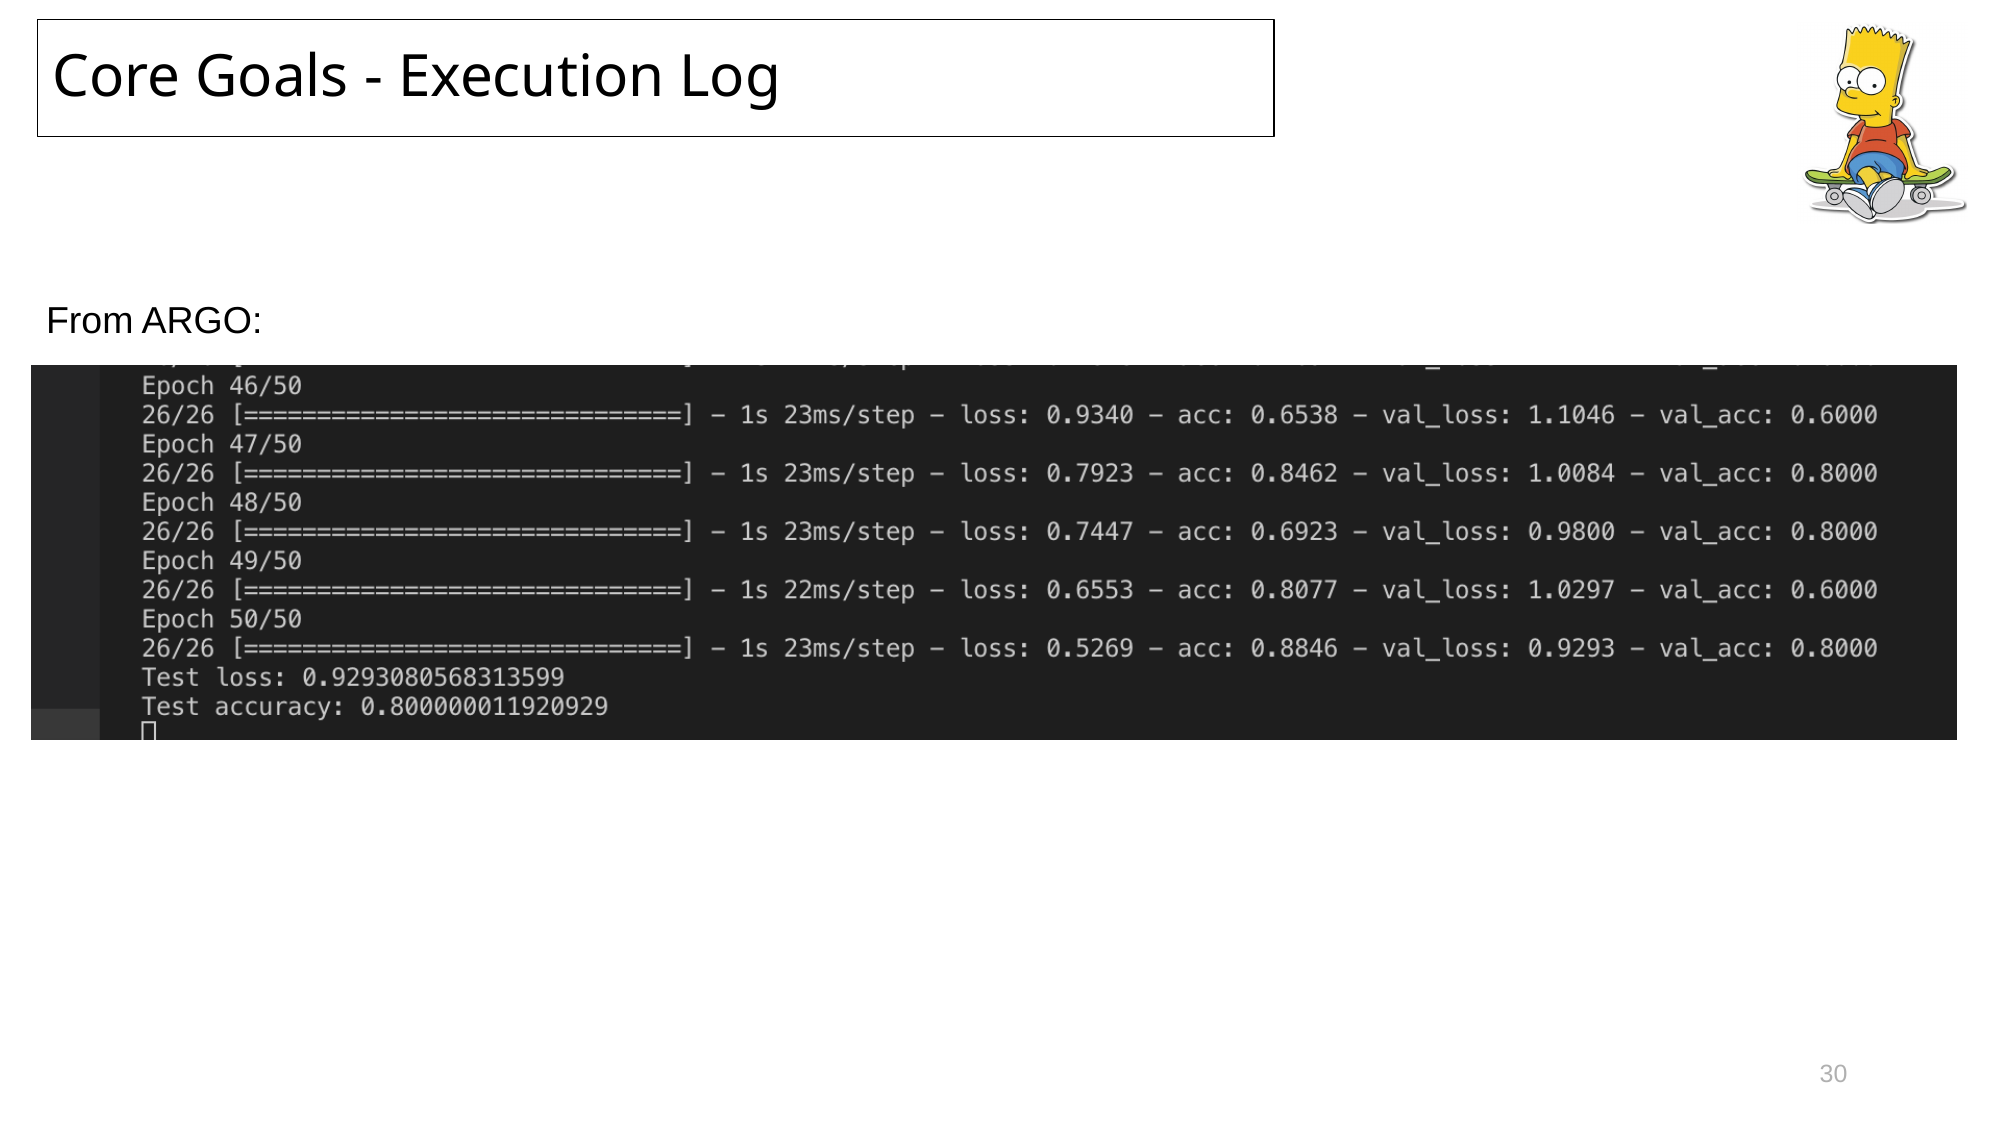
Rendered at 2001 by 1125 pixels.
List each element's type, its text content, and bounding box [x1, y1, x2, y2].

picture [31, 364, 1957, 740]
text_box Core Goals - Execution Log [37, 19, 1275, 137]
text_box From ARGO: [31, 288, 917, 348]
slide_number 30 [1412, 1042, 1863, 1103]
picture [1797, 22, 1968, 224]
